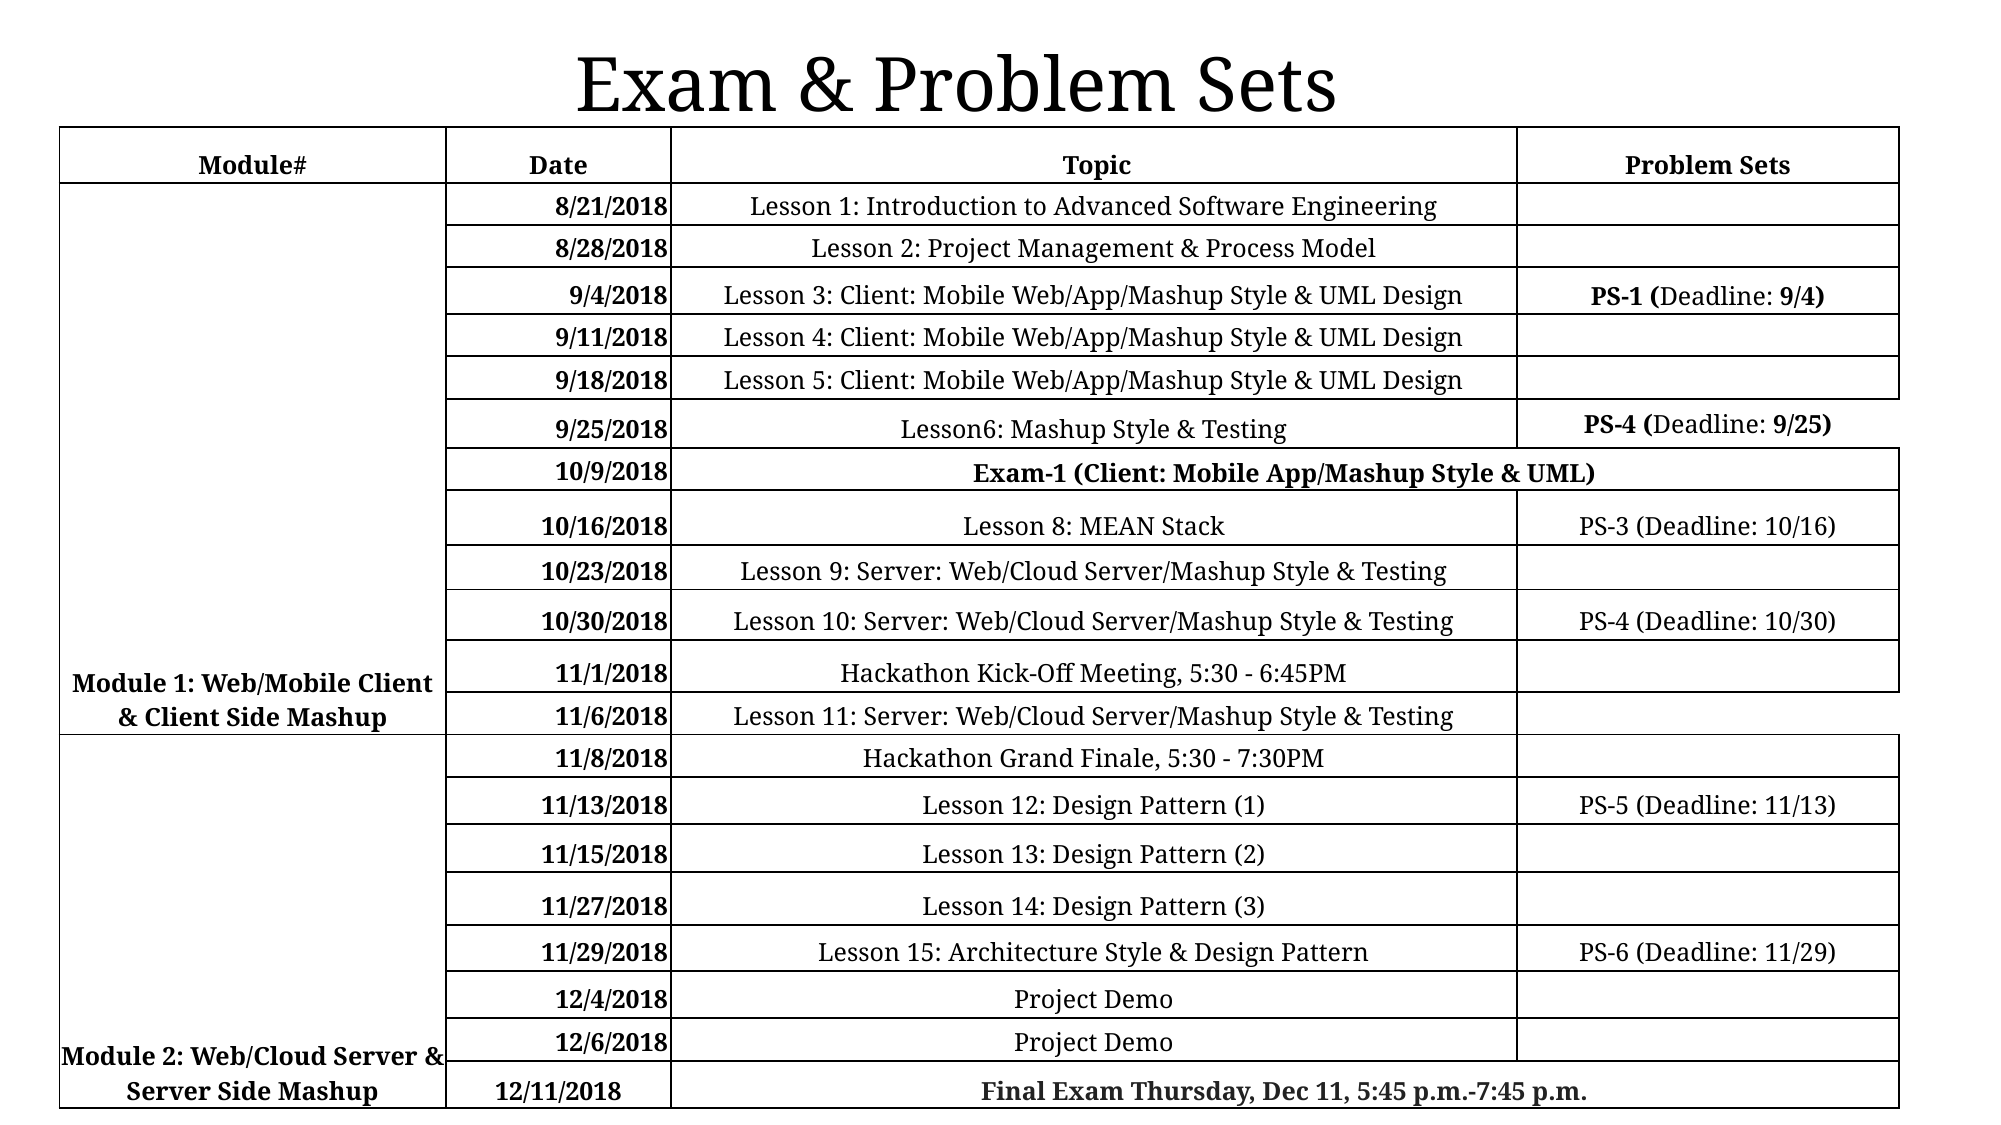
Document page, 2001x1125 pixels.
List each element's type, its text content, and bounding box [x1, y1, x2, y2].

table_cell 10/9/2018 [447, 449, 670, 489]
table_cell [1518, 735, 1898, 776]
table_header Problem Sets [1518, 128, 1898, 182]
table_cell Module 1: Web/Mobile Client & Client Side Mashup [60, 184, 445, 734]
table_cell [1518, 825, 1898, 871]
table_cell Lesson 15: Architecture Style & Design Pattern [672, 926, 1516, 970]
table_cell [1518, 226, 1898, 266]
table_cell Lesson 14: Design Pattern (3) [672, 873, 1516, 924]
table_cell 8/28/2018 [447, 226, 670, 266]
table_cell [1518, 1019, 1898, 1060]
table_cell Lesson 4: Client: Mobile Web/App/Mashup Style & UML Design [672, 315, 1516, 355]
table_cell 9/18/2018 [447, 357, 670, 398]
table_cell 9/25/2018 [447, 400, 670, 447]
table_cell 10/30/2018 [447, 590, 670, 639]
table_cell Final Exam Thursday, Dec 11, 5:45 p.m.-7:45 p.m. [672, 1062, 1898, 1107]
table_cell Lesson 8: MEAN Stack [672, 491, 1516, 544]
table_cell 10/23/2018 [447, 546, 670, 589]
table_cell PS-1 (Deadline: 9/4) [1518, 268, 1898, 313]
table_cell 12/11/2018 [447, 1062, 670, 1107]
table_cell Lesson 5: Client: Mobile Web/App/Mashup Style & UML Design [672, 357, 1516, 398]
table_cell Lesson 13: Design Pattern (2) [672, 825, 1516, 871]
table_cell Lesson 9: Server: Web/Cloud Server/Mashup Style & Testing [672, 546, 1516, 589]
table_cell Lesson 11: Server: Web/Cloud Server/Mashup Style & Testing [672, 693, 1516, 734]
table_cell 11/13/2018 [447, 778, 670, 823]
table_cell 11/27/2018 [447, 873, 670, 924]
table_cell [1518, 357, 1898, 398]
table_cell PS-6 (Deadline: 11/29) [1518, 926, 1898, 970]
table_cell PS-4 (Deadline: 9/25) [1518, 400, 1899, 447]
table_cell 12/4/2018 [447, 972, 670, 1017]
table_cell [1518, 184, 1898, 224]
table_cell [1518, 693, 1899, 734]
table_cell PS-5 (Deadline: 11/13) [1518, 778, 1898, 823]
table_cell Lesson 10: Server: Web/Cloud Server/Mashup Style & Testing [672, 590, 1516, 639]
table_cell Lesson 3: Client: Mobile Web/App/Mashup Style & UML Design [672, 268, 1516, 313]
table_cell 11/6/2018 [447, 693, 670, 734]
table_header Module# [60, 128, 445, 182]
table_cell Exam-1 (Client: Mobile App/Mashup Style & UML) [672, 449, 1898, 489]
table_cell Lesson 12: Design Pattern (1) [672, 778, 1516, 823]
table_cell 9/4/2018 [447, 268, 670, 313]
table_cell 11/1/2018 [447, 641, 670, 691]
table_cell PS-3 (Deadline: 10/16) [1518, 491, 1898, 544]
table_cell Lesson6: Mashup Style & Testing [672, 400, 1516, 447]
table_cell Project Demo [672, 1019, 1516, 1060]
table_cell 12/6/2018 [447, 1019, 670, 1060]
table_cell Hackathon Grand Finale, 5:30 - 7:30PM [672, 735, 1516, 776]
table_cell [1518, 315, 1898, 355]
table_cell 9/11/2018 [447, 315, 670, 355]
table_cell Module 2: Web/Cloud Server & Server Side Mashup [60, 735, 445, 1107]
table_cell 11/15/2018 [447, 825, 670, 871]
table_cell 10/16/2018 [447, 491, 670, 544]
table_cell 8/21/2018 [447, 184, 670, 224]
table_header Date [447, 128, 670, 182]
table_cell [1518, 546, 1898, 589]
table_cell Hackathon Kick-Off Meeting, 5:30 - 6:45PM [672, 641, 1516, 691]
table_cell 11/8/2018 [447, 735, 670, 776]
table_cell Lesson 2: Project Management & Process Model [672, 226, 1516, 266]
table_cell 11/29/2018 [447, 926, 670, 970]
title Exam & Problem Sets [94, 22, 1820, 126]
table_cell [1518, 641, 1898, 691]
table_cell Lesson 1: Introduction to Advanced Software Engineering [672, 184, 1516, 224]
table_cell PS-4 (Deadline: 10/30) [1518, 590, 1898, 639]
table_header Topic [672, 128, 1516, 182]
table_cell [1518, 972, 1898, 1017]
table_cell [1518, 873, 1898, 924]
table_cell Project Demo [672, 972, 1516, 1017]
